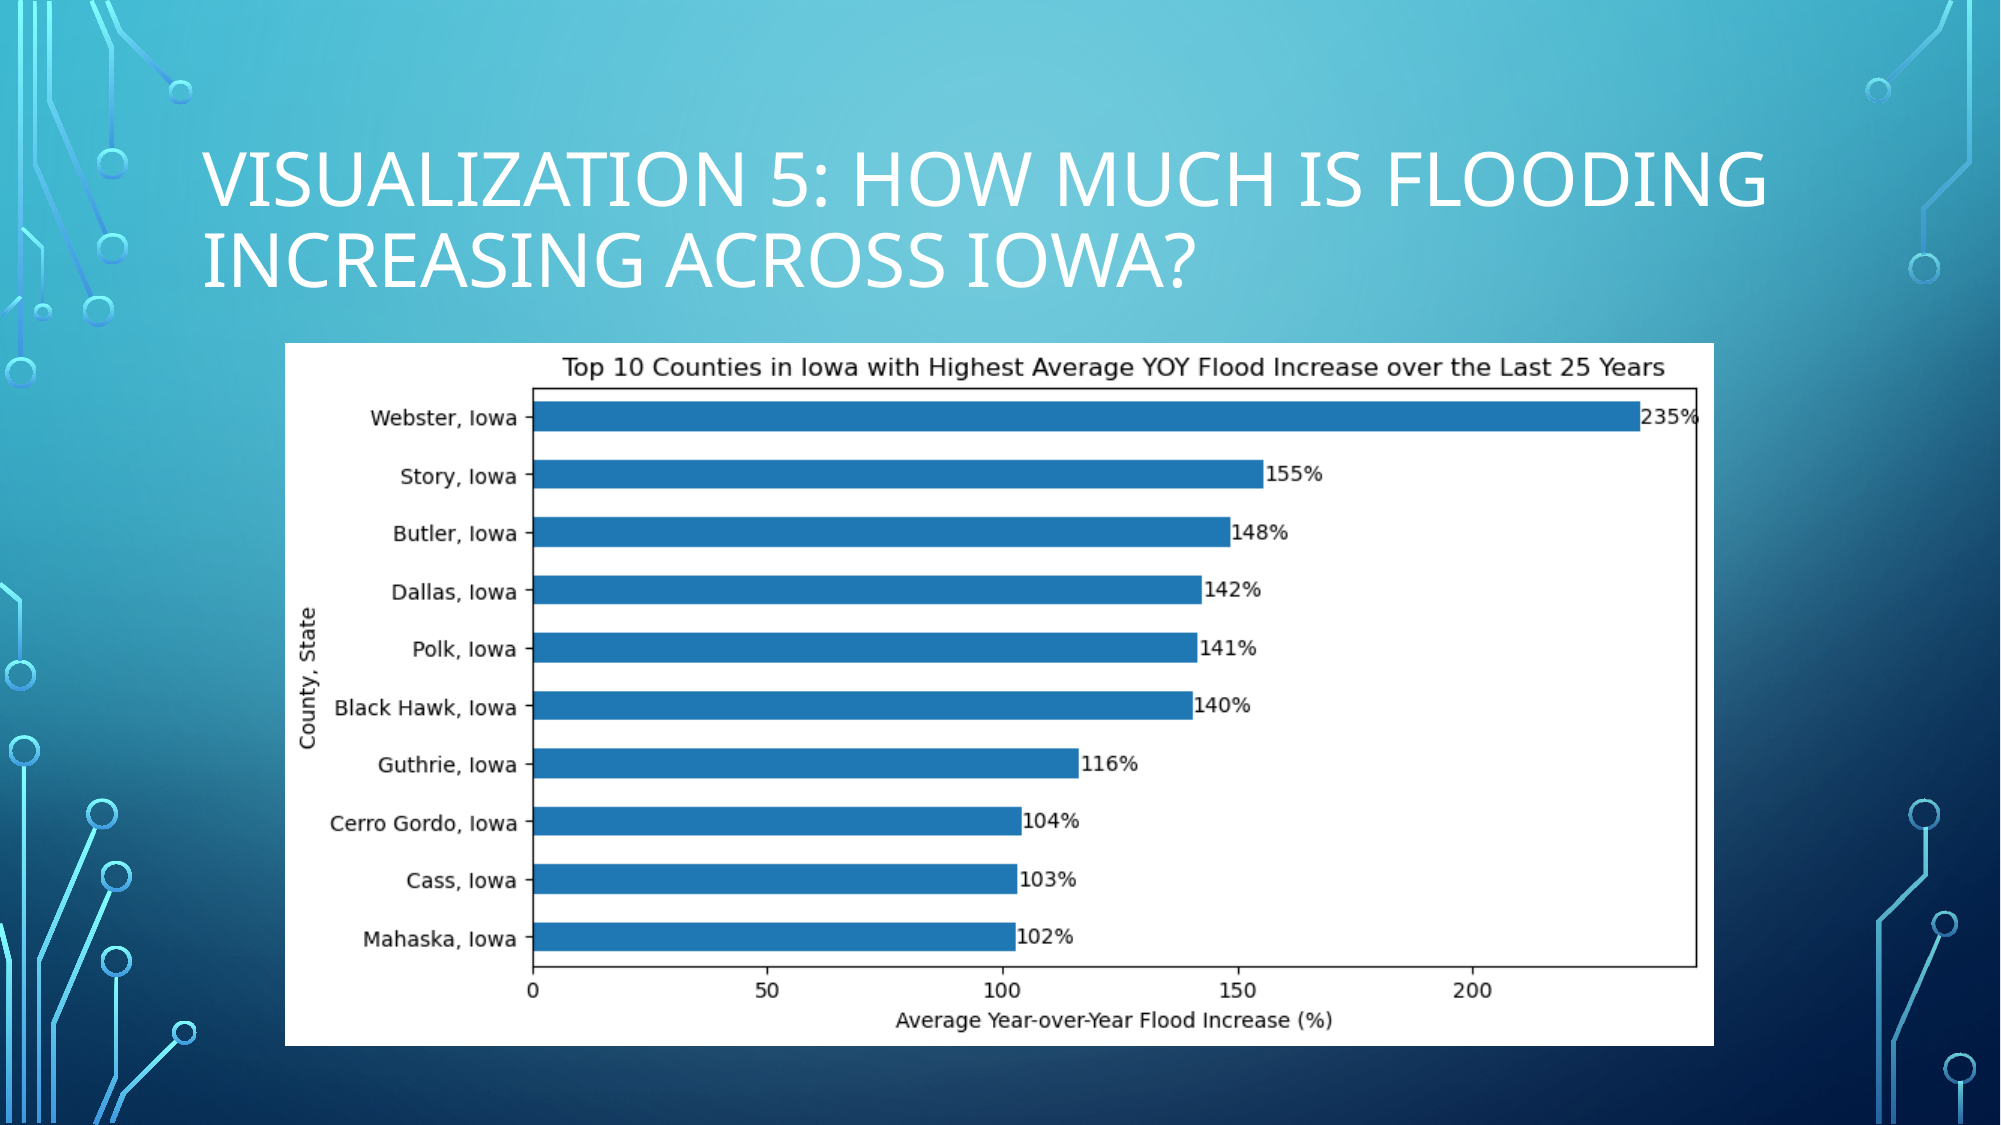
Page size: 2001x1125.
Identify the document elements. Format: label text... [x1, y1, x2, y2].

picture [285, 343, 1714, 1047]
title Visualization 5: how much is flooding Increasing across Iowa? [187, 101, 1813, 344]
